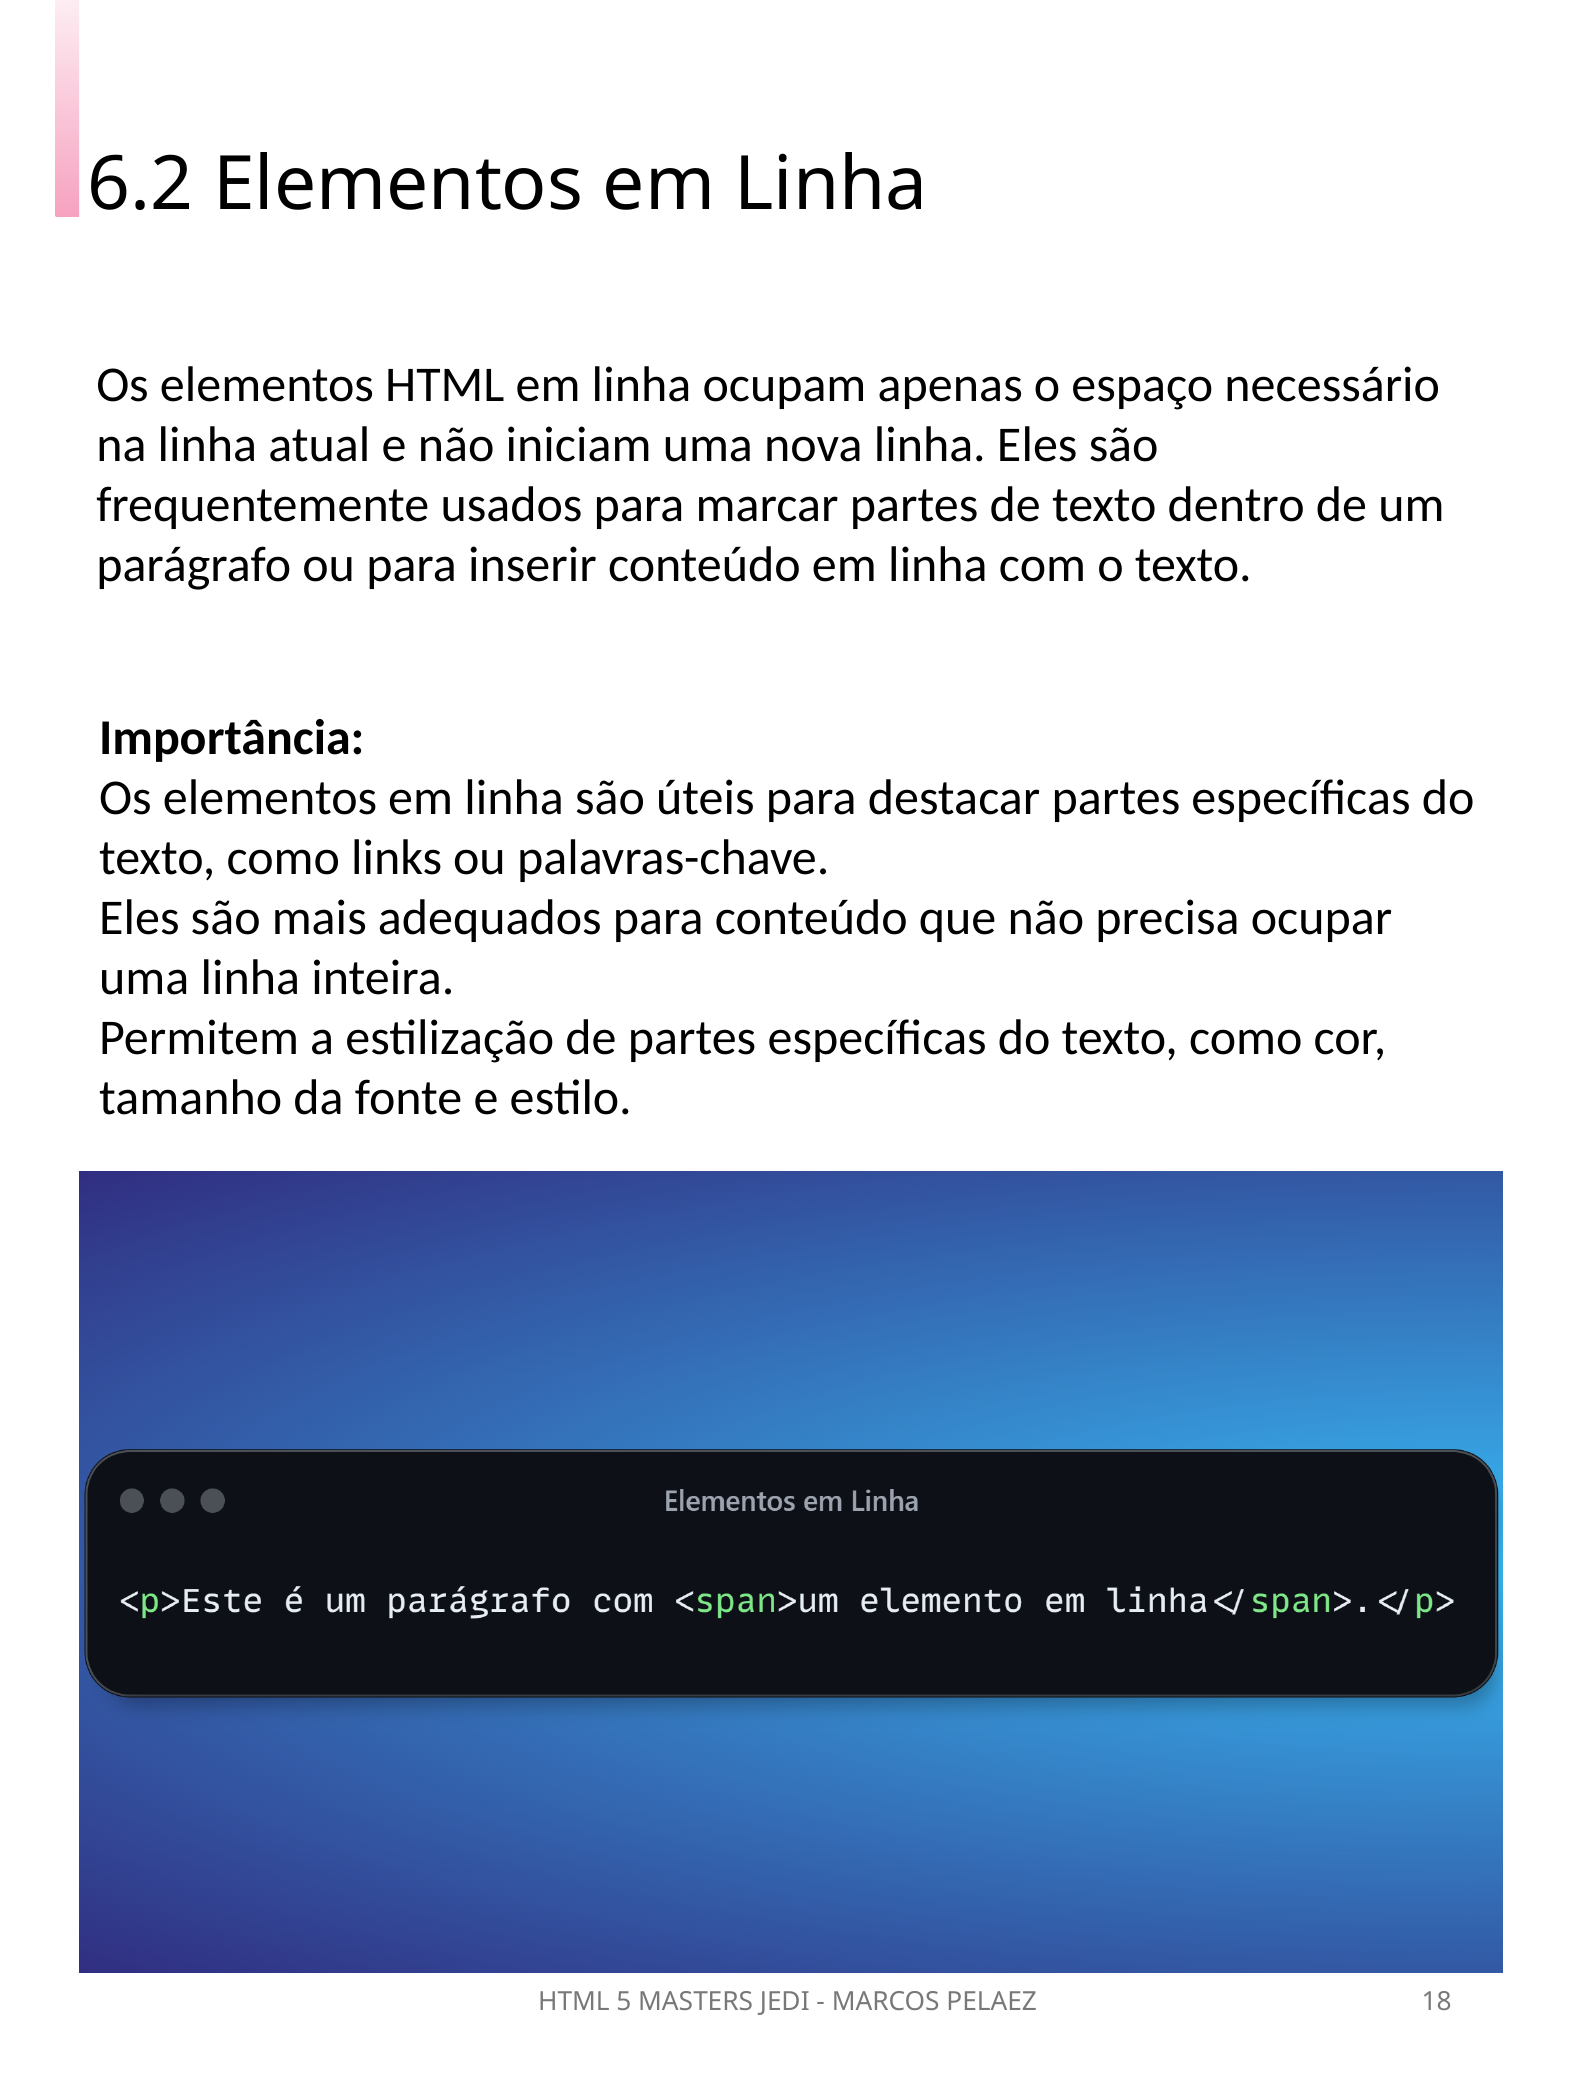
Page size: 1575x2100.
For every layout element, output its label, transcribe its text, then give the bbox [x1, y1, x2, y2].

text_box 6.2 Elementos em Linha [72, 127, 1494, 232]
text_box Os elementos HTML em linha ocupam apenas o espaço necessário na linha atual e não iniciam uma nova linha. Eles são frequentemente usados para marcar partes de texto dentro de um parágrafo ou para inserir conteúdo em linha com o texto. [81, 343, 1503, 599]
picture [79, 1171, 1503, 1974]
text_box [54, 0, 81, 218]
slide_number 18 [1112, 1974, 1467, 2059]
text_box Importância: Os elementos em linha são úteis para destacar partes específicas do texto, como links ou palavras-chave. Eles são mais adequados para conteúdo que não precisa ocupar uma linha inteira. Permitem a estilização de partes específicas do texto, como cor, tamanho da fonte e estilo. [84, 697, 1506, 1132]
footer HTML 5 MASTERS JEDI - MARCOS PELAEZ [521, 1974, 1054, 2059]
